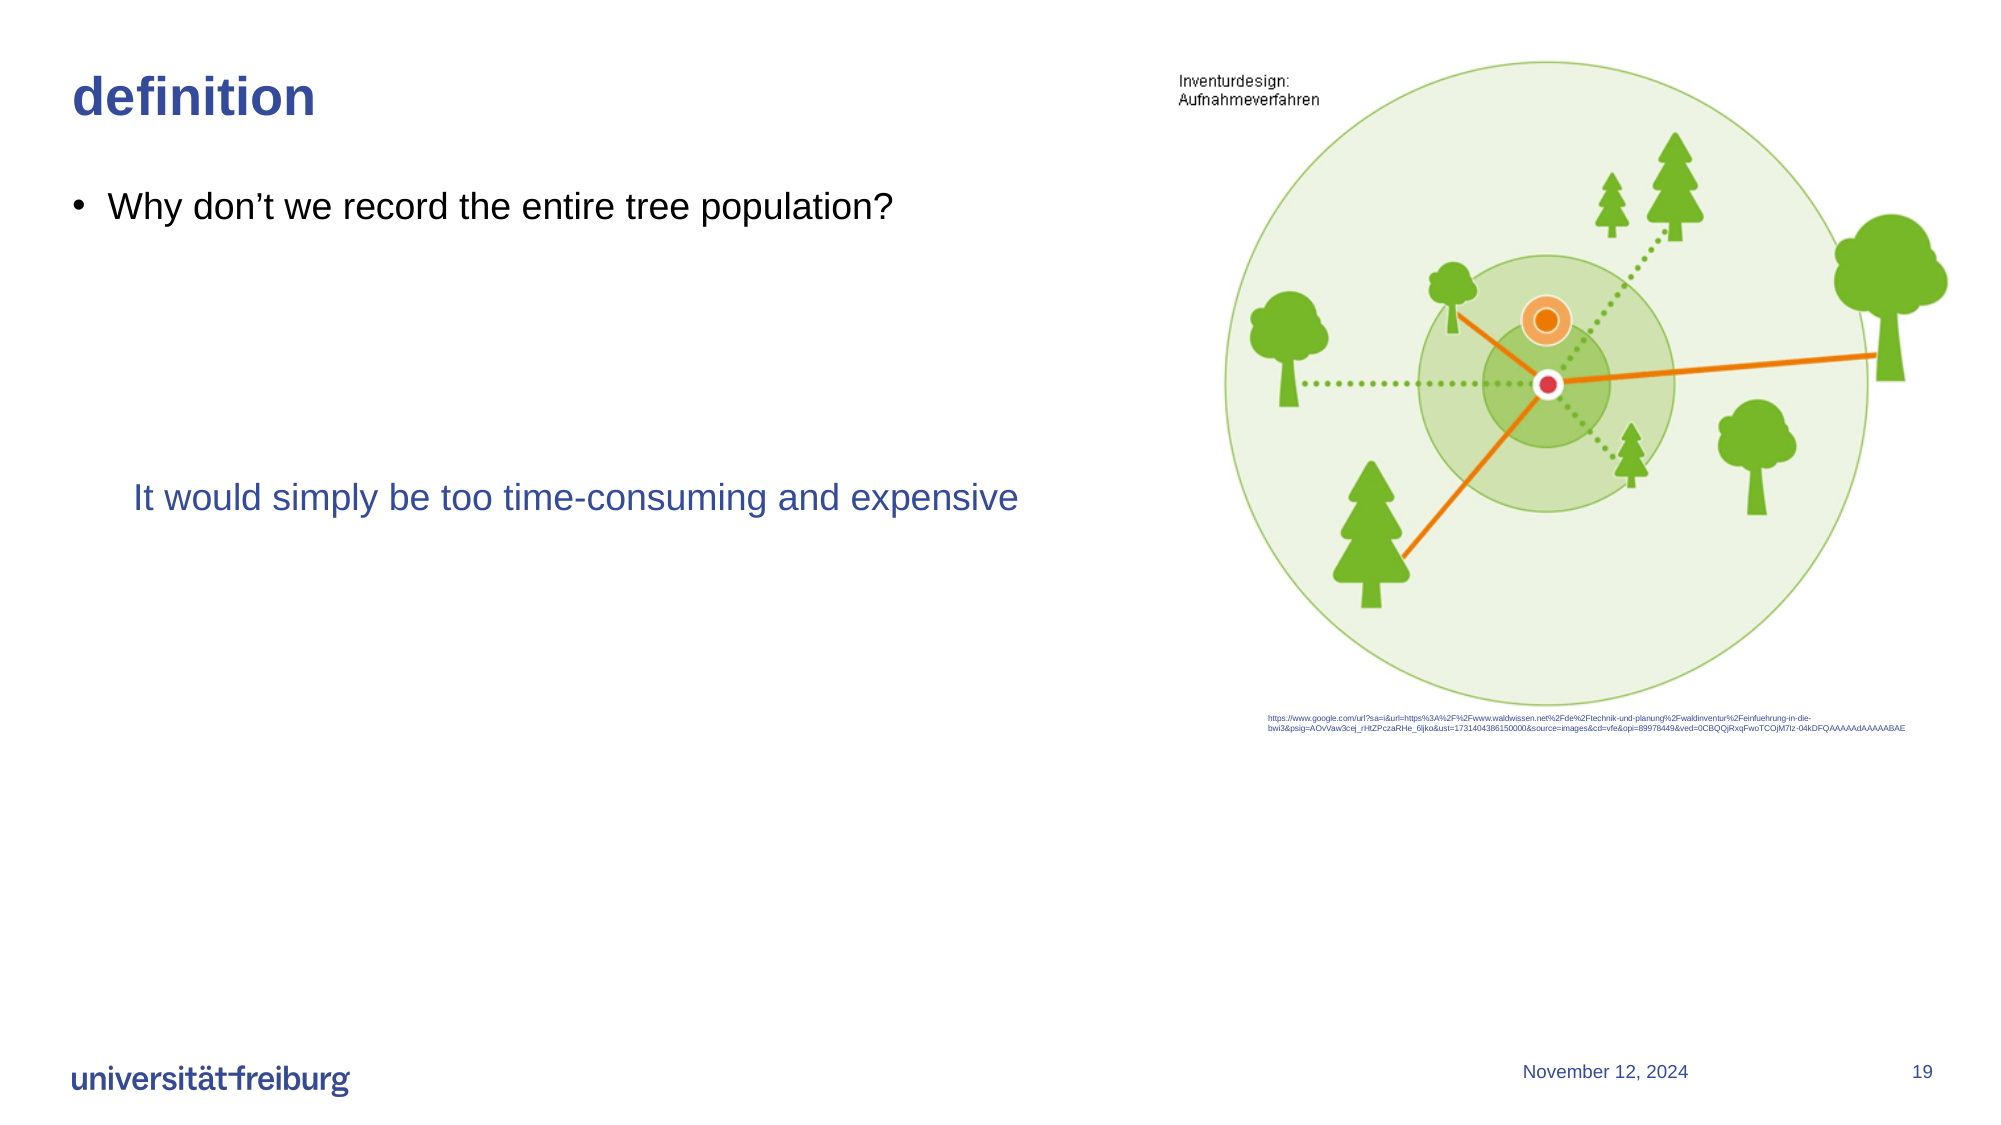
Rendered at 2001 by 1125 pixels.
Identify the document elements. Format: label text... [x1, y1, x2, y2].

title definition [72, 59, 1136, 168]
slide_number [1517, 1060, 1754, 1090]
picture [72, 1065, 351, 1097]
picture [1162, 46, 1953, 724]
slide_number 19 [1873, 1060, 1933, 1090]
text_box It would simply be too time-consuming and expensive [118, 465, 1034, 526]
list Why don’t we record the entire tree population? [72, 168, 1136, 878]
text_box https://www.google.com/url?sa=i&url=https%3A%2F%2Fwww.waldwissen.net%2Fde%2Ftechnik-und-planung%2Fwaldinventur%2Feinfuehrung-in-die-bwi3&psig=AOvVaw3cej_rHtZPczaRHe_6ljko&ust=1731404386150000&source=images&cd=vfe&opi=89978449&ved=0CBQQjRxqFwoTCOjM7Iz-04kDFQAAAAAdAAAAABAE [1253, 705, 2000, 741]
